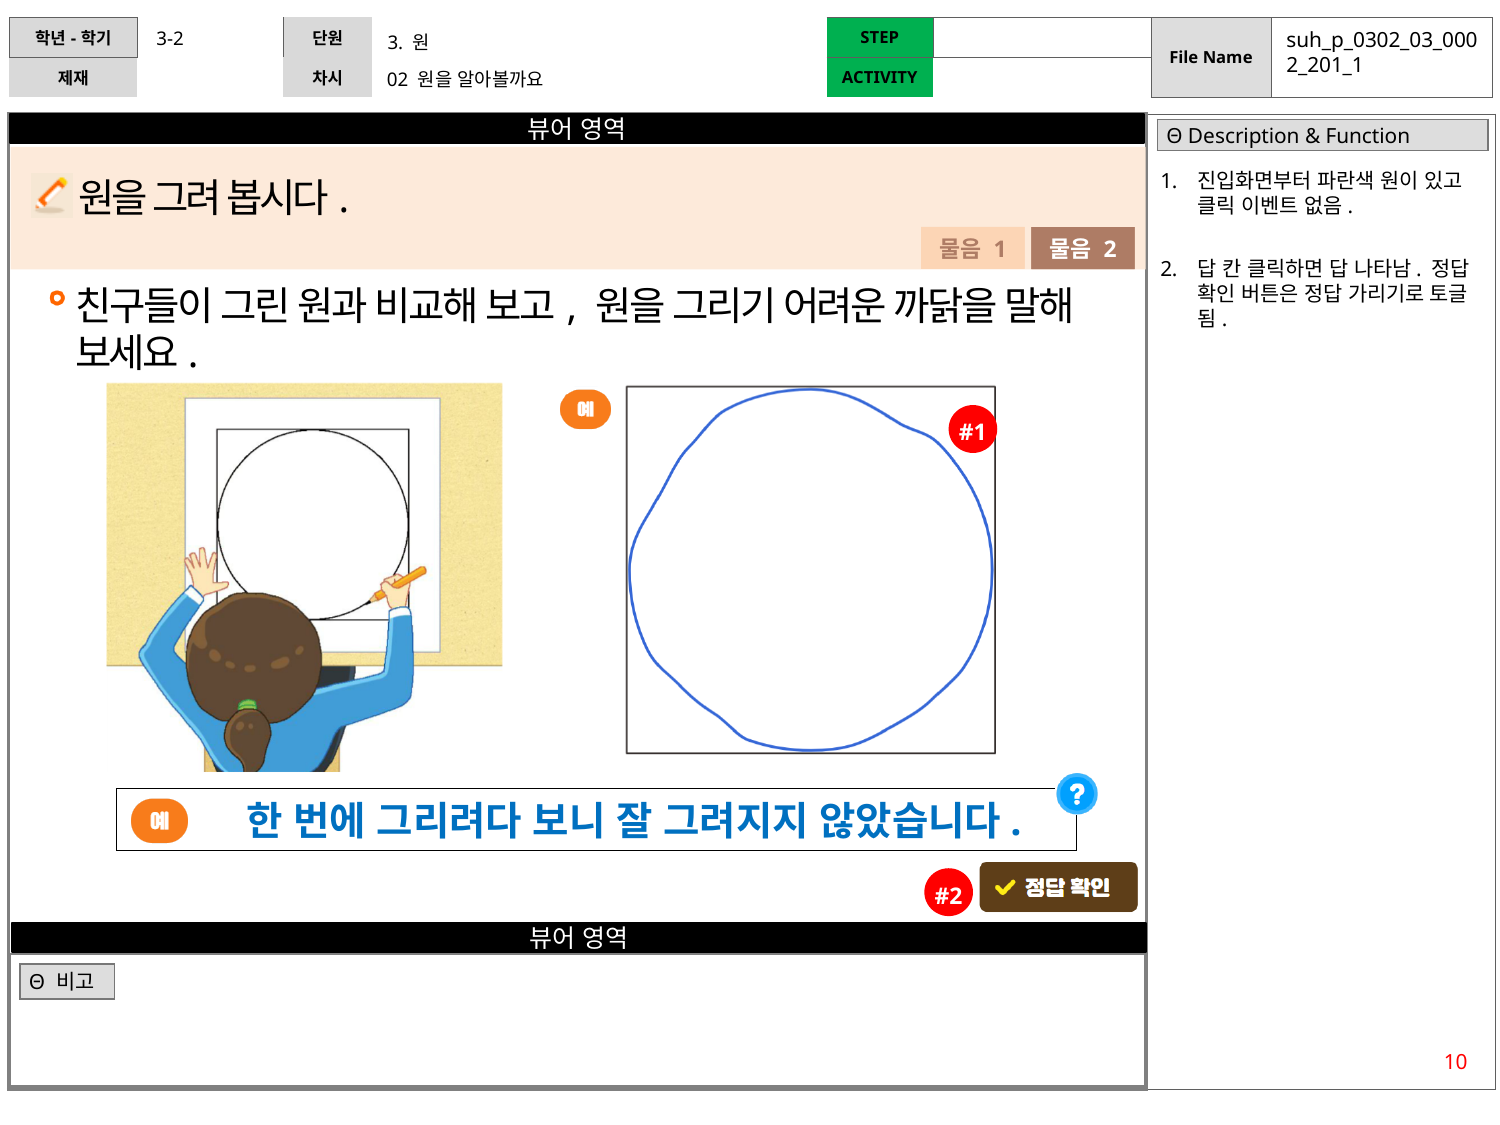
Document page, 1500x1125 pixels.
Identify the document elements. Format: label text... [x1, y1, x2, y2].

picture [96, 370, 1031, 776]
picture [129, 796, 190, 845]
text_box suh_p_0302_03_0002_201_1 [1271, 18, 1500, 84]
picture [1055, 772, 1098, 815]
text_box [9, 145, 1148, 272]
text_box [920, 226, 1136, 270]
text_box 원을 그려 봅시다. [63, 165, 1145, 228]
text_box 진입화면부터 파란색 원이 있고 클릭 이벤트 없음. 답 칸 클릭하면 답 나타남. 정답 확인 버튼은 정답 가리기로 토글 됨. [1145, 160, 1500, 338]
text_box 3-2 [141, 18, 284, 55]
table_header Θ Description & Function [1158, 120, 1487, 150]
text_box 친구들이 그린 원과 비교해 보고, 원을 그리기 어려운 까닭을 말해 보세요. [61, 273, 1087, 383]
picture [977, 859, 1141, 913]
text_box 한 번에 그리려다 보니 잘 그려지지 않았습니다. [116, 788, 1077, 851]
picture [31, 173, 73, 218]
text_box #2 [922, 866, 972, 919]
text_box 3. 원 [372, 23, 828, 48]
text_box 02 원을 알아볼까요 [372, 60, 821, 96]
picture [46, 286, 67, 308]
